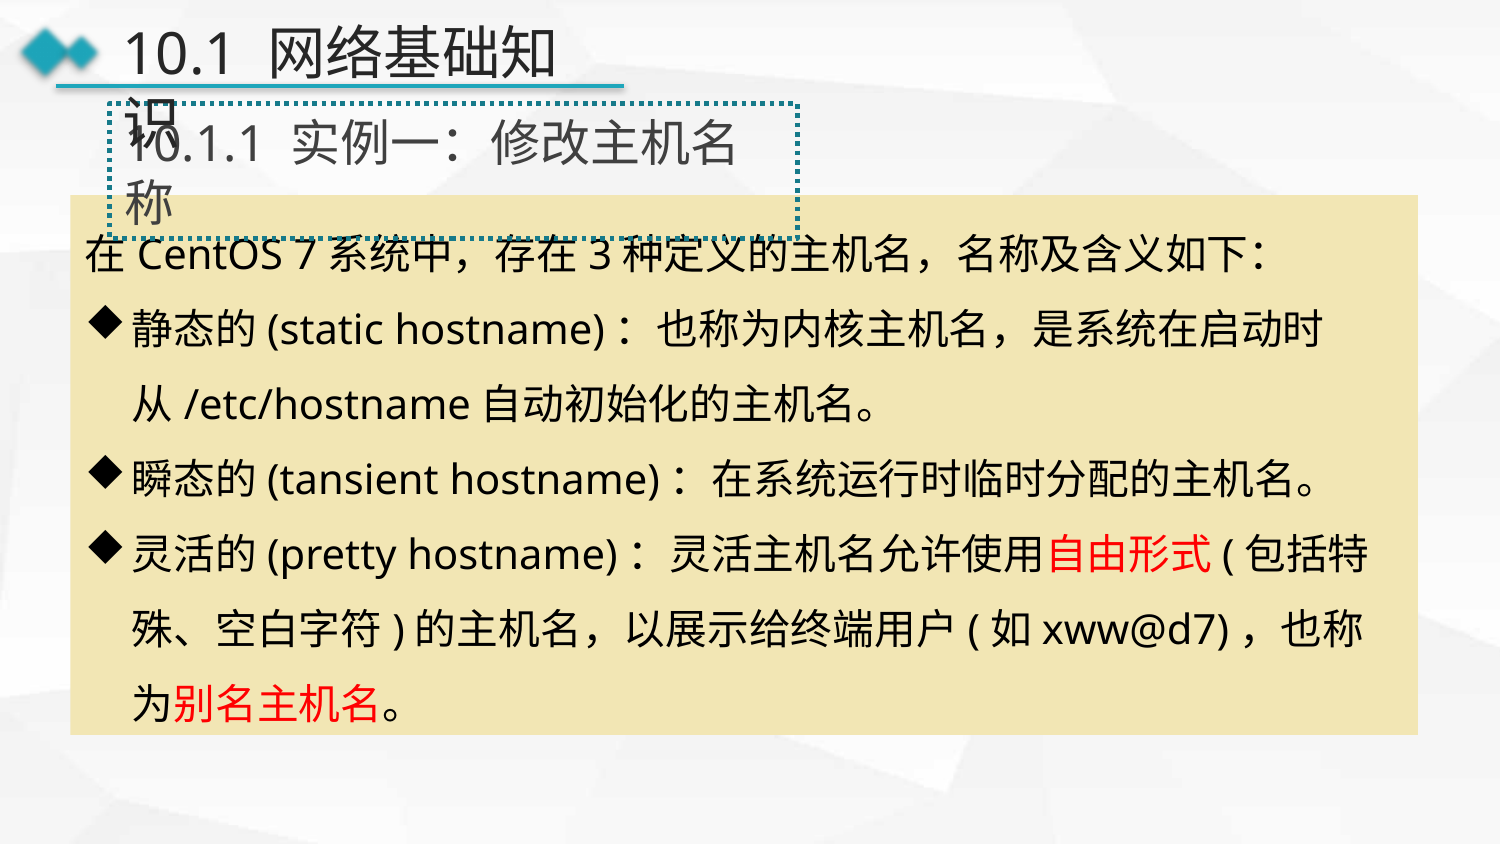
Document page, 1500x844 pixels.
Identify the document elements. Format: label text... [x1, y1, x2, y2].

text_box [27, 34, 60, 71]
text_box 在CentOS 7系统中，存在3种定义的主机名，名称及含义如下： 静态的(static hostname)：也称为内核主机名，是系统在启动时从/etc/hostname自动初始化的主机名。 瞬态的(tansient hostname)：在系统运行时临时分配的主机名。 灵活的(pretty hostname)：灵活主机名允许使用自由形式(包括特殊、空白字符)的主机名，以展示给终端用户(如xww@d7)，也称为别名主机名。 [70, 195, 1418, 735]
picture [0, 0, 1500, 844]
text_box 10.1 网络基础知识 [107, 8, 631, 164]
text_box [71, 42, 92, 63]
text_box 10.1.1 实例一：修改主机名称 [109, 103, 798, 239]
